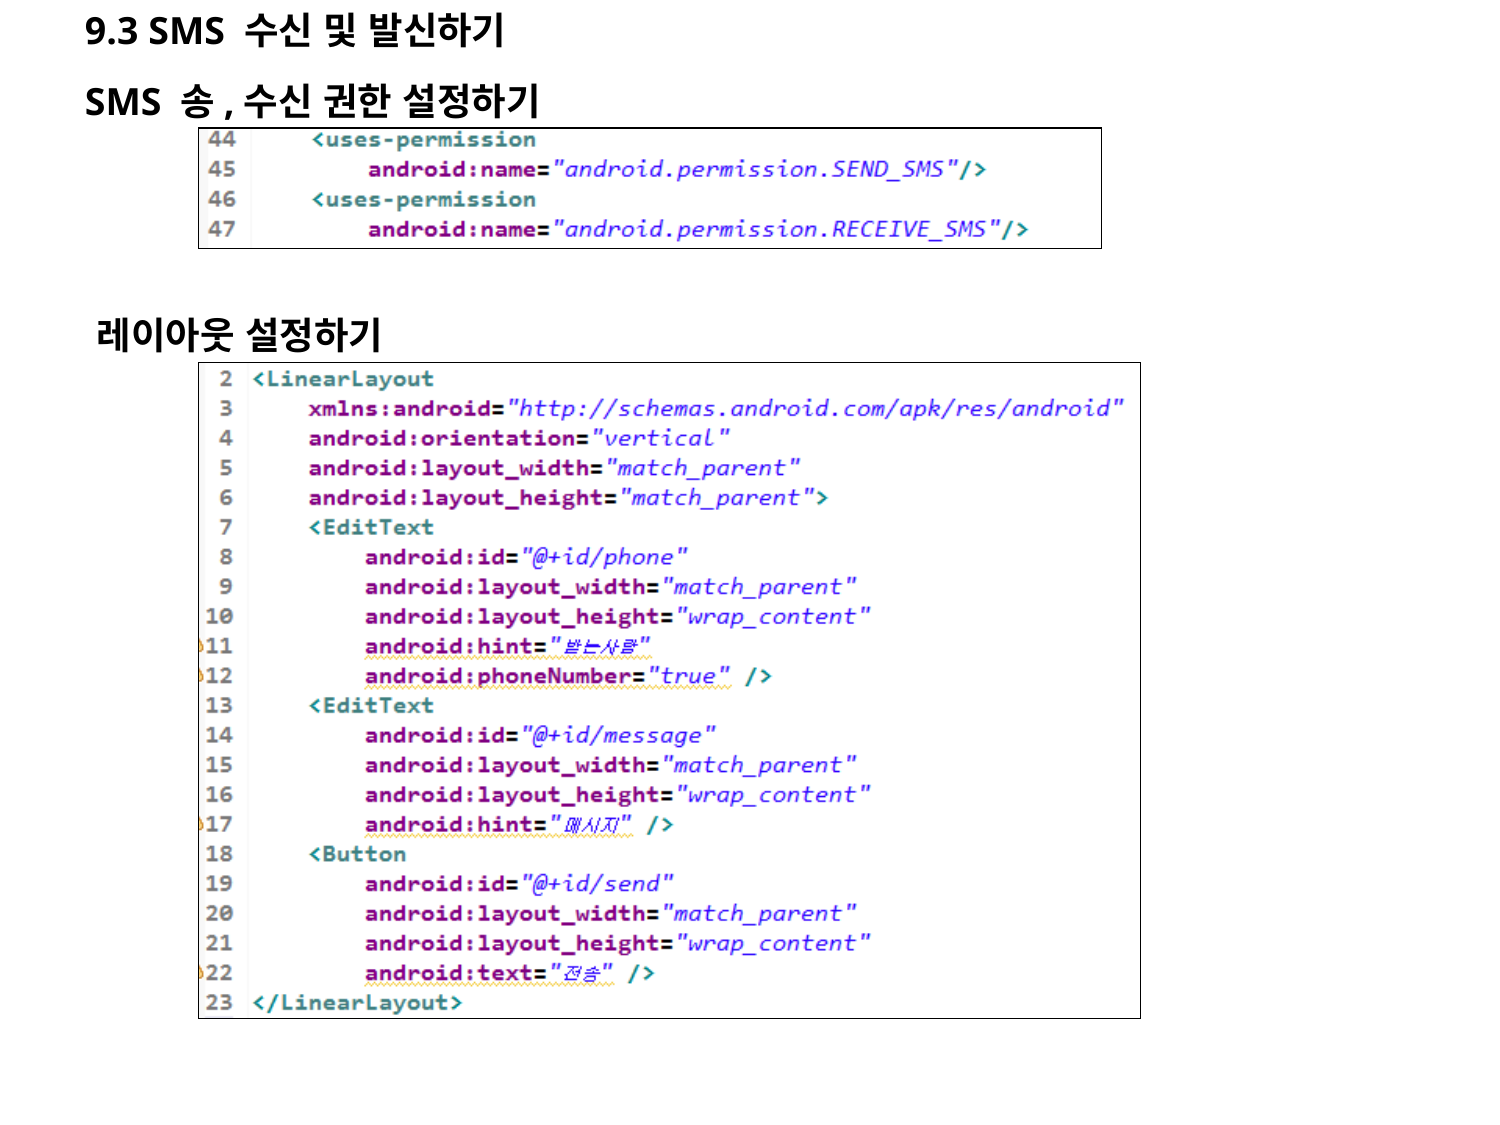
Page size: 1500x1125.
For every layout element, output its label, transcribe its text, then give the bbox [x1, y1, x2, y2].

text_box 9.3 SMS 수신 및 발신하기 [70, 0, 1500, 60]
picture [198, 128, 1101, 248]
picture [198, 362, 1140, 1019]
text_box 레이아웃 설정하기 [82, 304, 844, 365]
text_box SMS 송,수신 권한 설정하기 [70, 70, 1430, 130]
